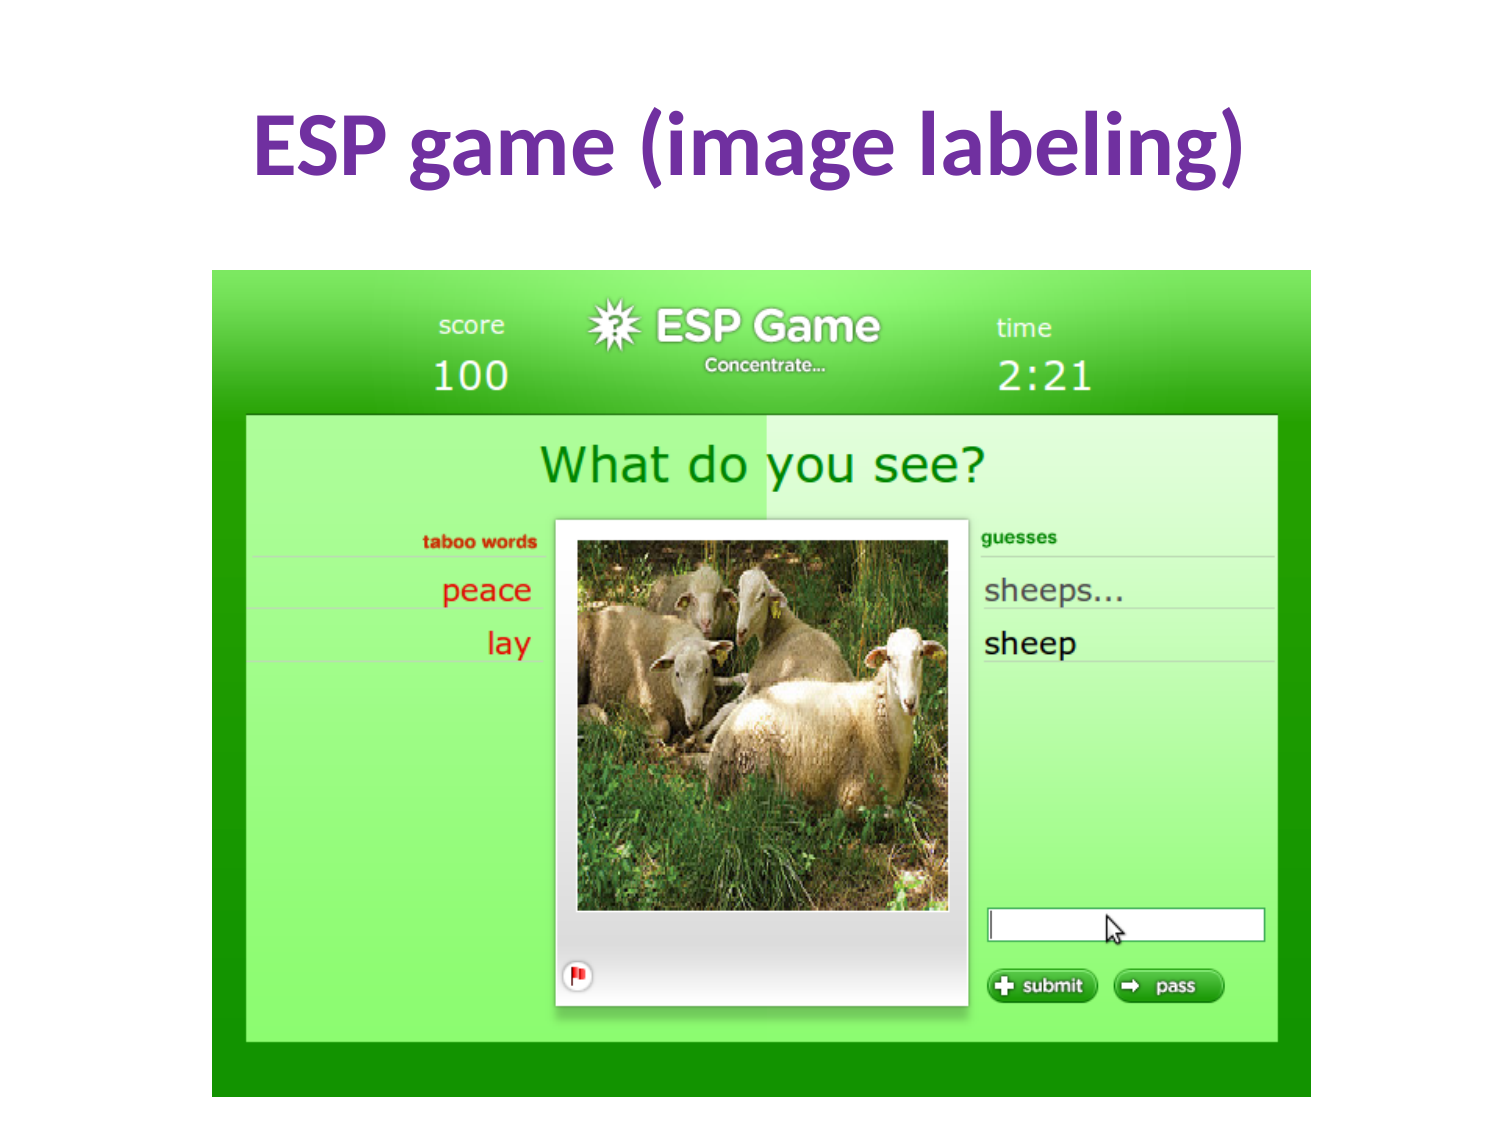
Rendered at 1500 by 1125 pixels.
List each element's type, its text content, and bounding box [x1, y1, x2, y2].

picture [212, 269, 1312, 1097]
title ESP game (image labeling) [75, 45, 1425, 233]
